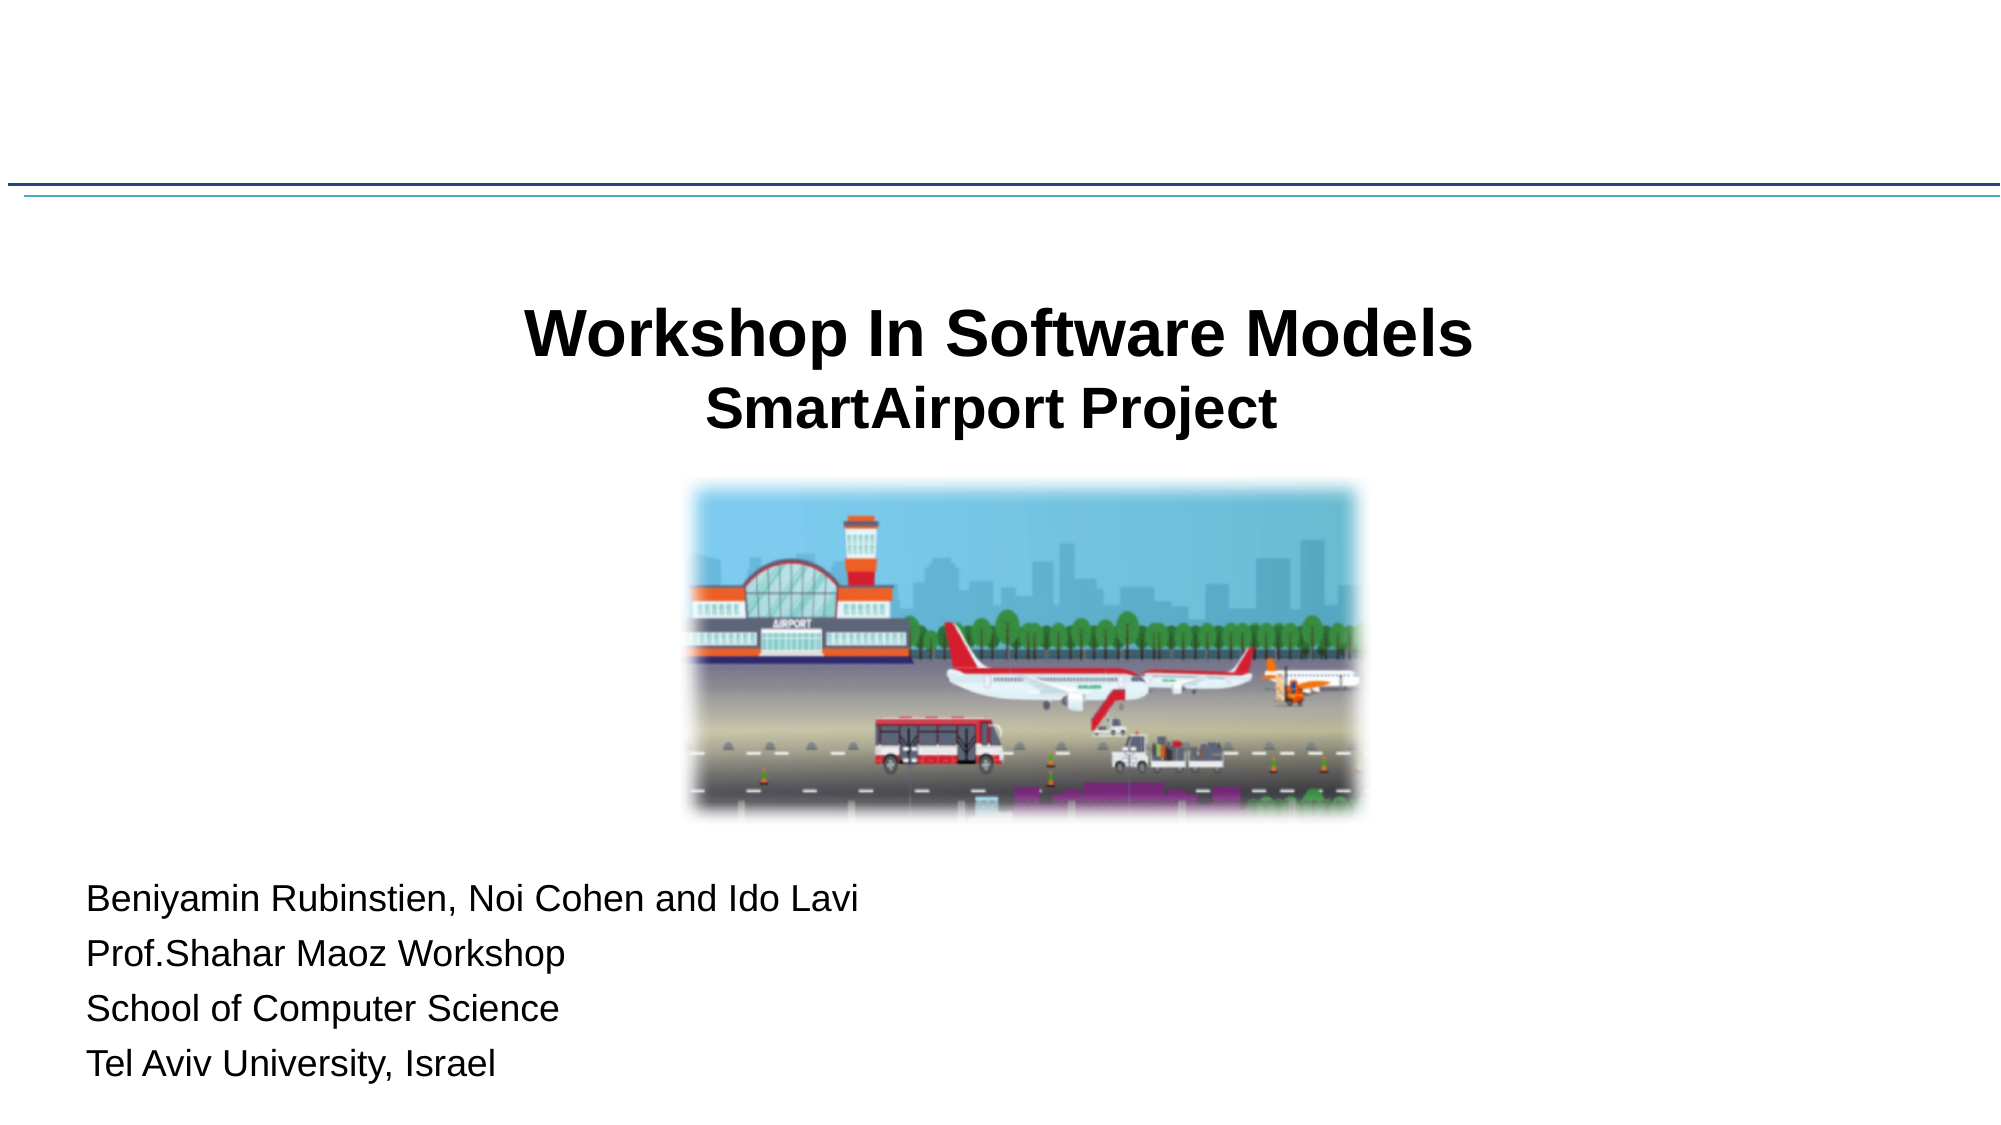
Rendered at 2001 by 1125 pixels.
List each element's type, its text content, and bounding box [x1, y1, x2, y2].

title Workshop In Software Models SmartAirport Project [150, 221, 1850, 509]
picture [676, 470, 1374, 827]
subtitle Beniyamin Rubinstien, Noi Cohen and Ido Lavi Prof.Shahar Maoz Workshop School of Computer Science Tel Aviv University, Israel [70, 866, 1409, 1075]
